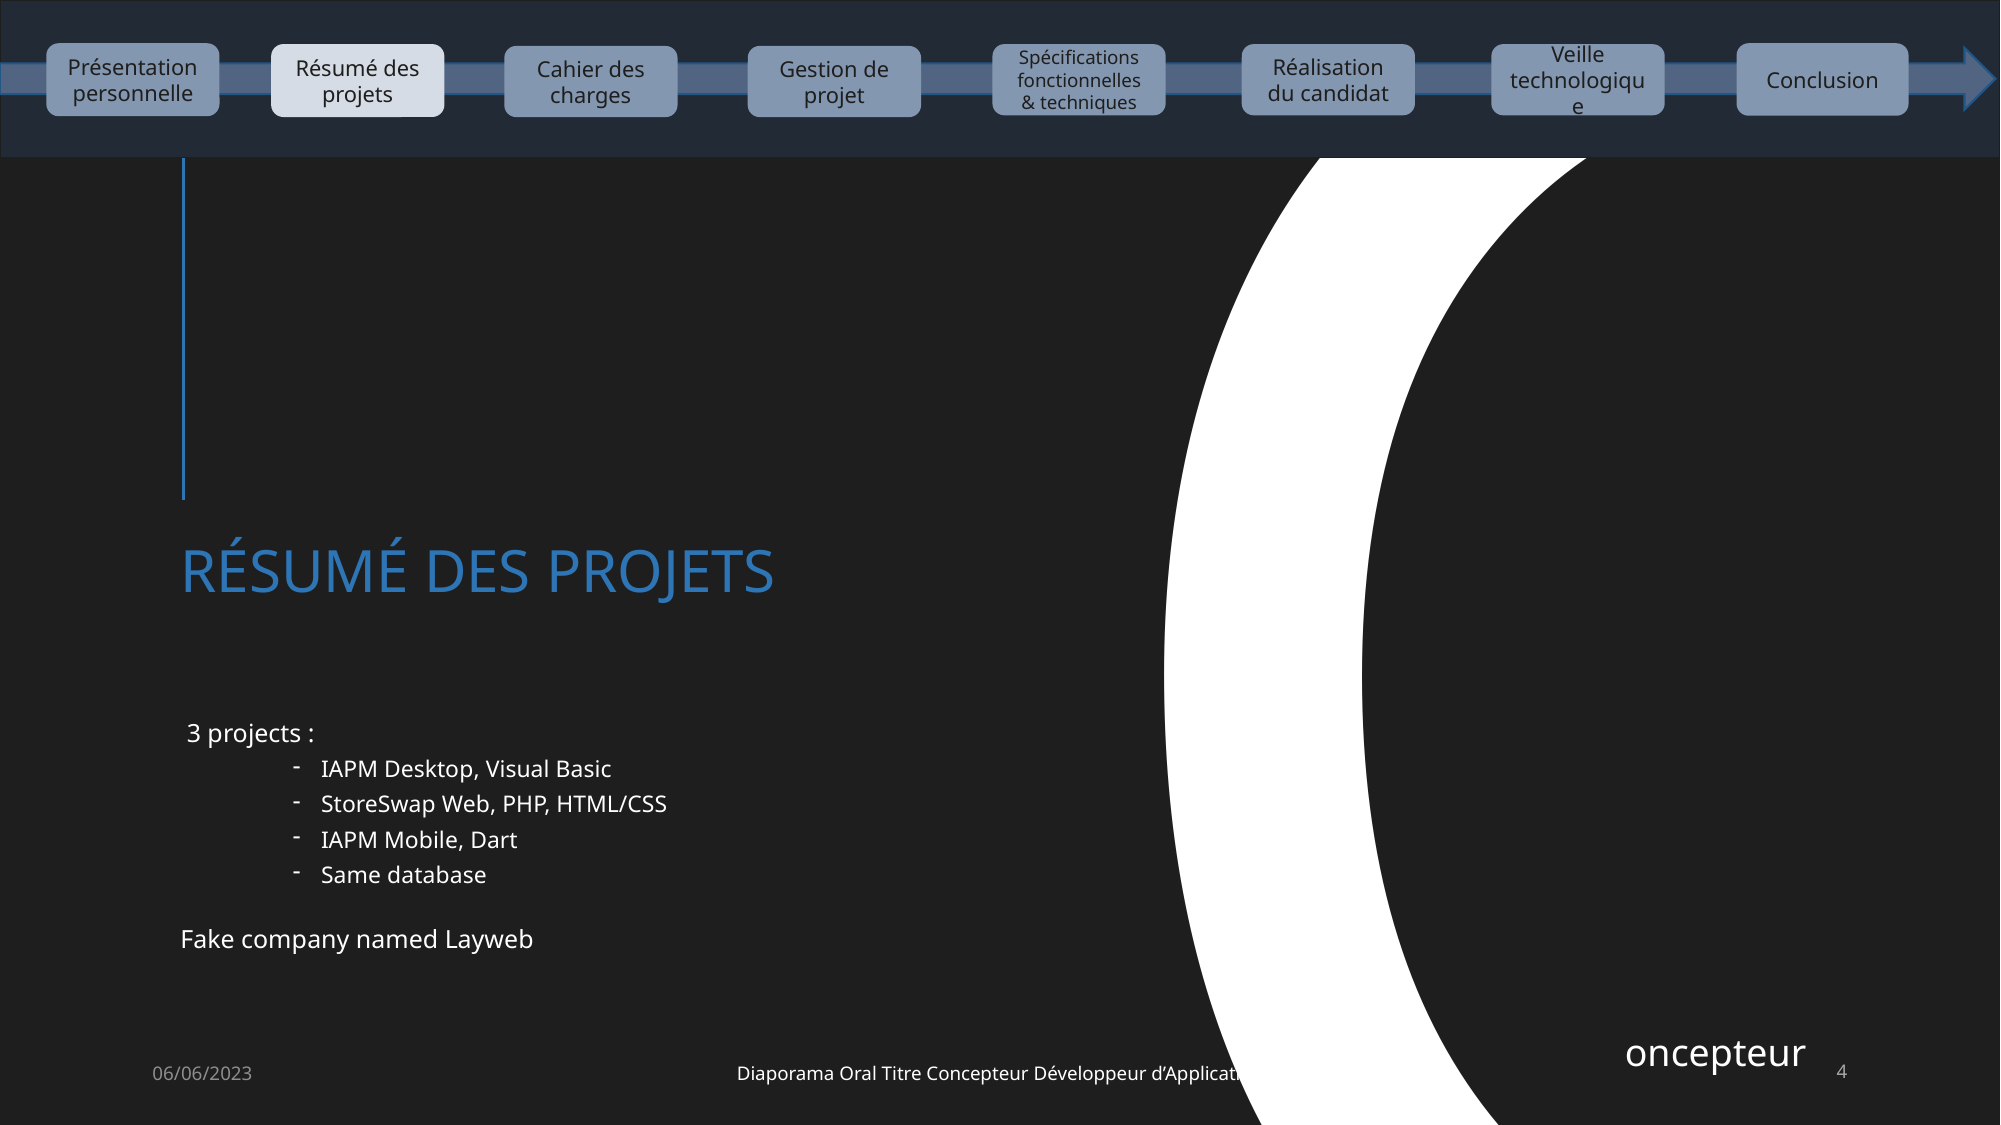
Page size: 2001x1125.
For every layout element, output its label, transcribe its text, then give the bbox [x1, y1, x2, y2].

text_box oncepteur [1609, 1021, 1829, 1082]
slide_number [137, 1042, 588, 1103]
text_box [0, 0, 2000, 158]
footer Diaporama Oral Titre Concepteur Développeur d’Application [662, 1042, 1338, 1103]
slide_number 4 [1412, 1042, 1863, 1103]
text_box C [1022, 158, 2000, 1125]
list 3 projects : IAPM Desktop, Visual Basic StoreSwap Web, PHP, HTML/CSS IAPM Mobile, Dart Same database Fake company named Layweb [180, 695, 870, 991]
title Résumé des projets [180, 534, 870, 657]
